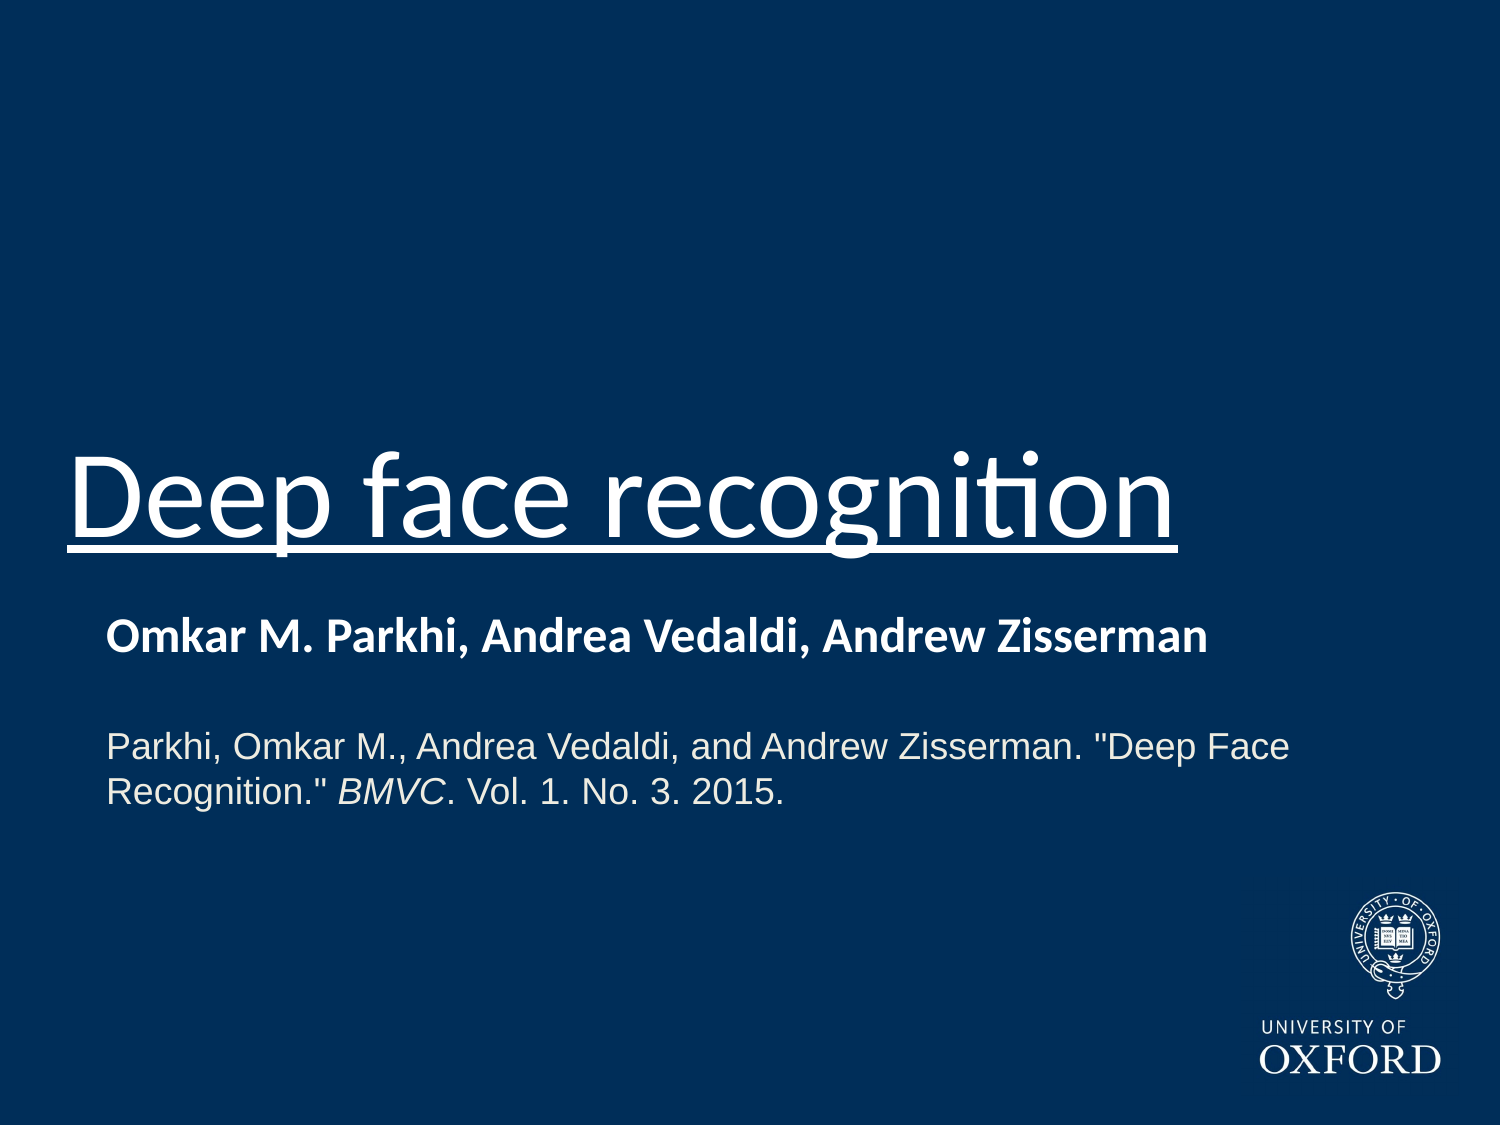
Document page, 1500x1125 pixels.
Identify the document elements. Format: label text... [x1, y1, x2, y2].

title Deep face recognition [67, 46, 1500, 563]
text_box Omkar M. Parkhi, Andrea Vedaldi, Andrew Zisserman Parkhi, Omkar M., Andrea Vedaldi, and Andrew Zisserman. "Deep Face Recognition." BMVC. Vol. 1. No. 3. 2015. [106, 602, 1394, 1125]
picture [1394, 877, 1459, 1096]
